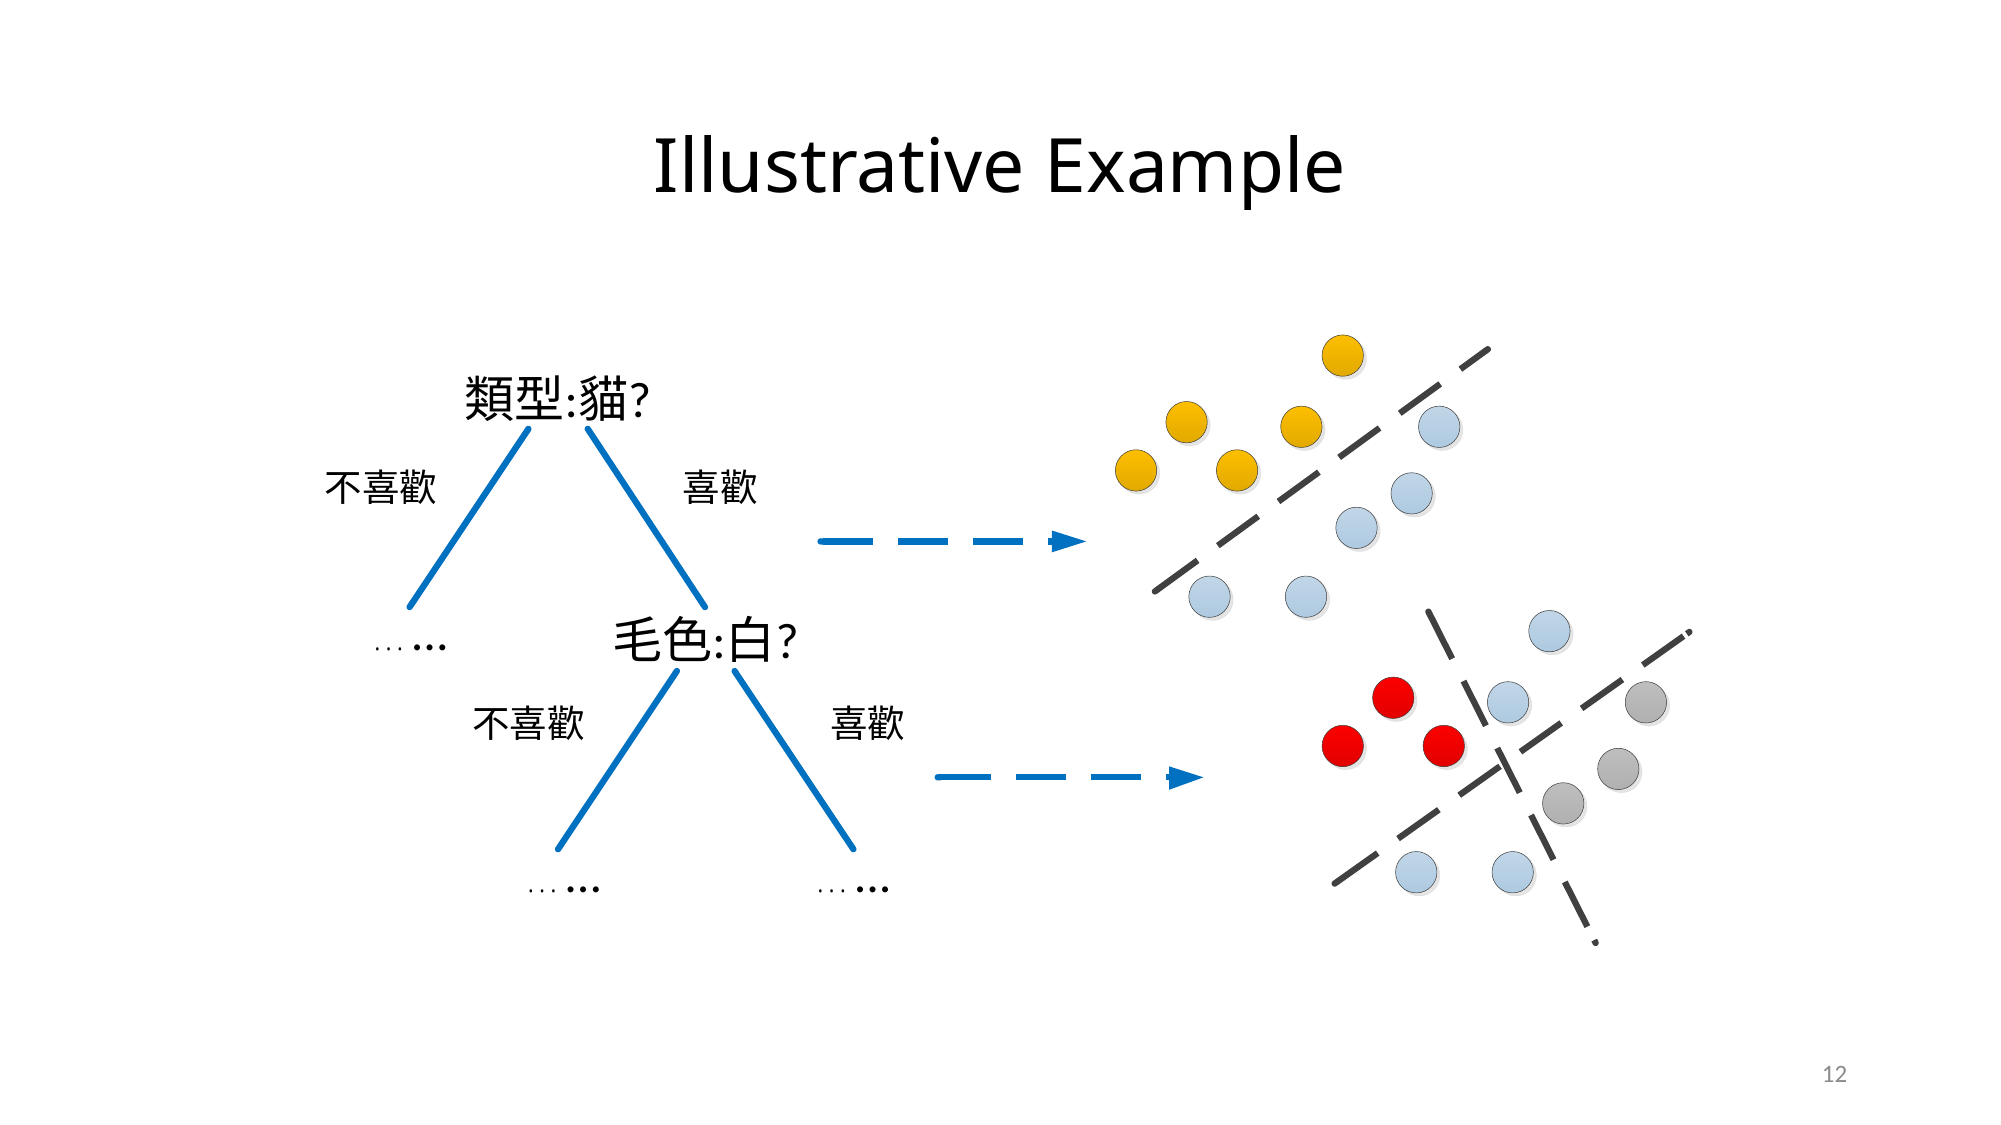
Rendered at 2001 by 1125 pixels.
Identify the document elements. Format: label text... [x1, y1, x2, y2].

slide_number 12 [1412, 1042, 1863, 1103]
title Illustrative Example [137, 59, 1863, 278]
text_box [289, 331, 1699, 958]
